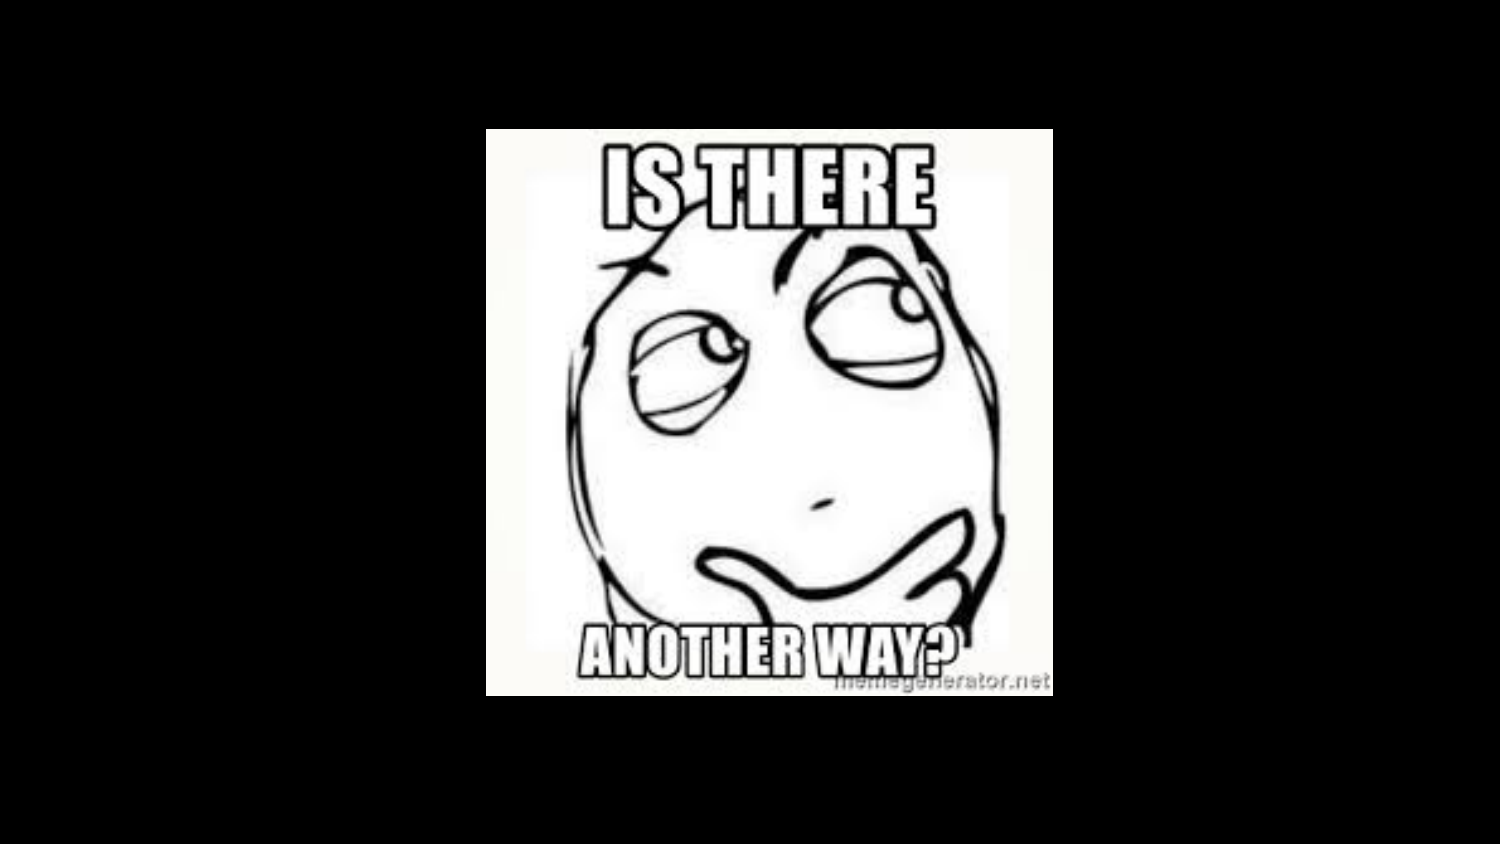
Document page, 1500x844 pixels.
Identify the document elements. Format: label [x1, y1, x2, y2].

picture [486, 129, 1053, 696]
